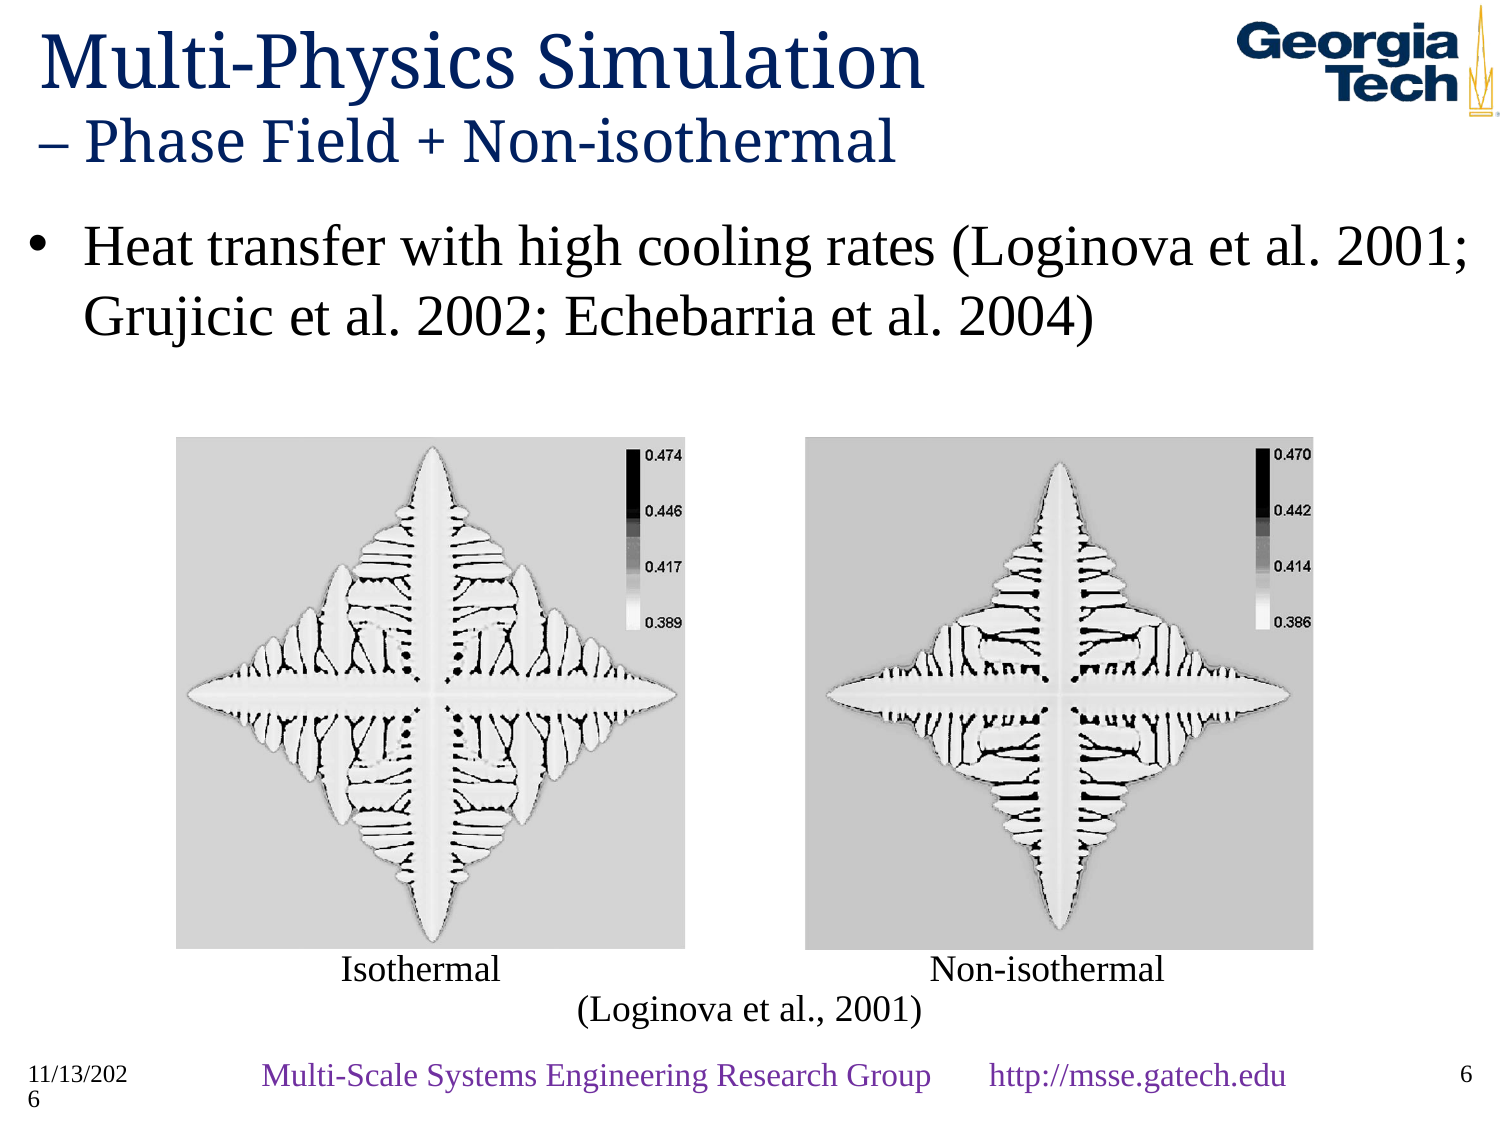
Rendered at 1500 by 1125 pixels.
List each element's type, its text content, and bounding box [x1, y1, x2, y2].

text_box Non-isothermal [914, 958, 1181, 997]
text_box Isothermal [325, 957, 517, 997]
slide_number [12, 1042, 150, 1103]
slide_number 6 [1412, 1042, 1488, 1103]
picture [175, 437, 686, 949]
title Multi-Physics Simulation – Phase Field + Non-isothermal [24, 0, 1213, 188]
footer Multi-Scale Systems Engineering Research Group http://msse.gatech.edu [237, 1042, 1313, 1103]
text_box (Loginova et al., 2001) [562, 976, 938, 1037]
list Heat transfer with high cooling rates (Loginova et al. 2001; Grujicic et al. 2002; Echebarria et al. 2004) [12, 200, 1488, 1025]
picture [804, 437, 1314, 950]
picture [1237, 0, 1500, 121]
